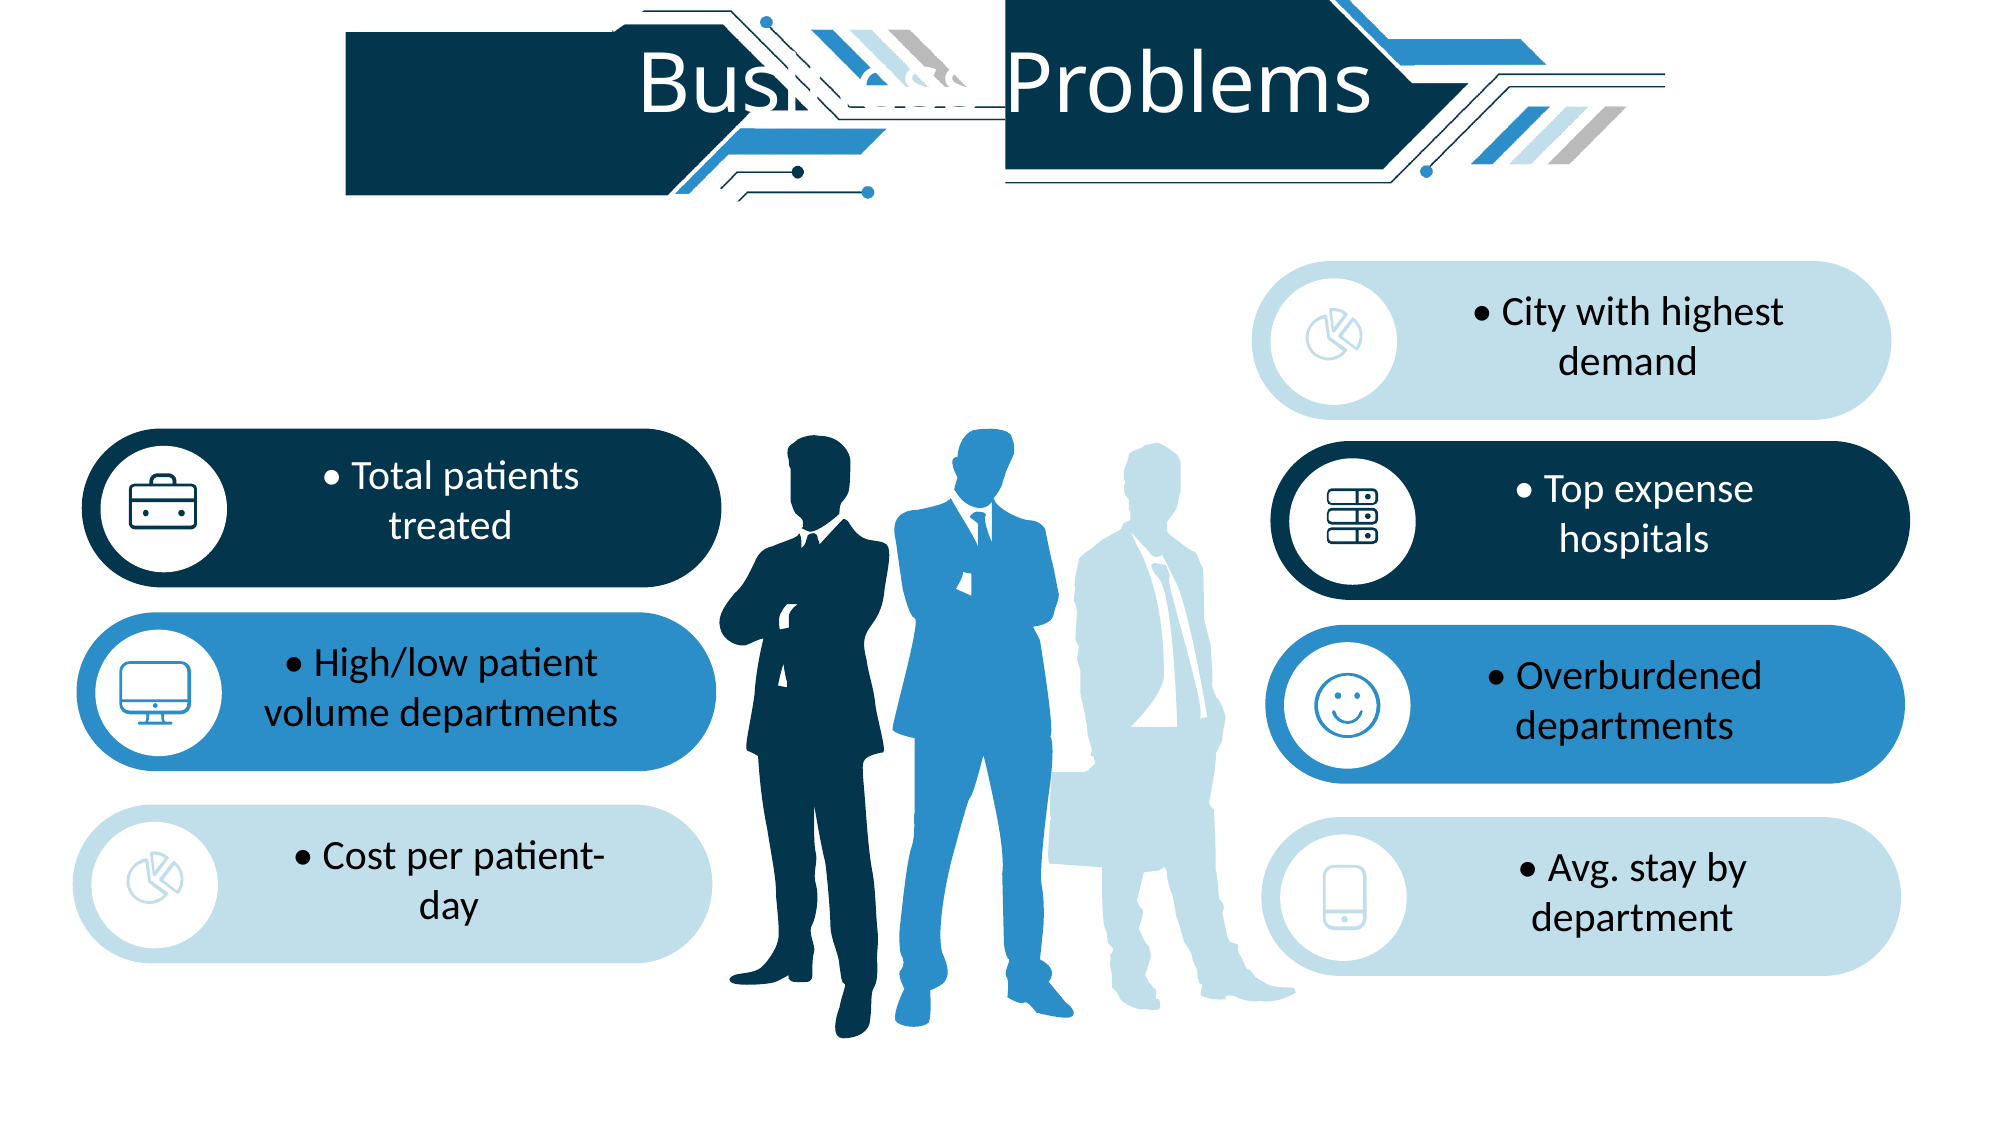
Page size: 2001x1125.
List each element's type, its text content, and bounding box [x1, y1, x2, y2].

text_box • City with highest demand [1431, 276, 1825, 392]
text_box [95, 629, 222, 757]
text_box • Total patients treated [253, 440, 648, 556]
text_box [81, 428, 716, 588]
text_box • Overburdened departments [1427, 640, 1822, 755]
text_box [1326, 488, 1379, 545]
text_box [100, 445, 228, 573]
text_box [1270, 441, 1911, 600]
text_box [1289, 458, 1416, 585]
text_box • Cost per patient-day [252, 820, 646, 935]
text_box • High/low patient volume departments [244, 627, 638, 743]
text_box [1284, 642, 1411, 769]
text_box [1270, 278, 1398, 405]
text_box [1261, 817, 1902, 976]
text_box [128, 473, 197, 530]
text_box [1251, 261, 1892, 420]
text_box • Top expense hospitals [1437, 453, 1831, 568]
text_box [119, 661, 192, 725]
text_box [1314, 672, 1381, 738]
text_box [76, 612, 716, 772]
text_box [1265, 624, 1906, 784]
text_box [892, 428, 1074, 1027]
text_box • Avg. stay by department [1435, 832, 1830, 947]
text_box [1280, 834, 1407, 961]
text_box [345, 0, 1666, 202]
text_box [91, 821, 218, 949]
text_box [72, 804, 713, 964]
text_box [716, 434, 892, 1039]
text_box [1302, 307, 1366, 362]
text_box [122, 850, 187, 905]
text_box [1048, 442, 1296, 1010]
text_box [1322, 864, 1367, 931]
